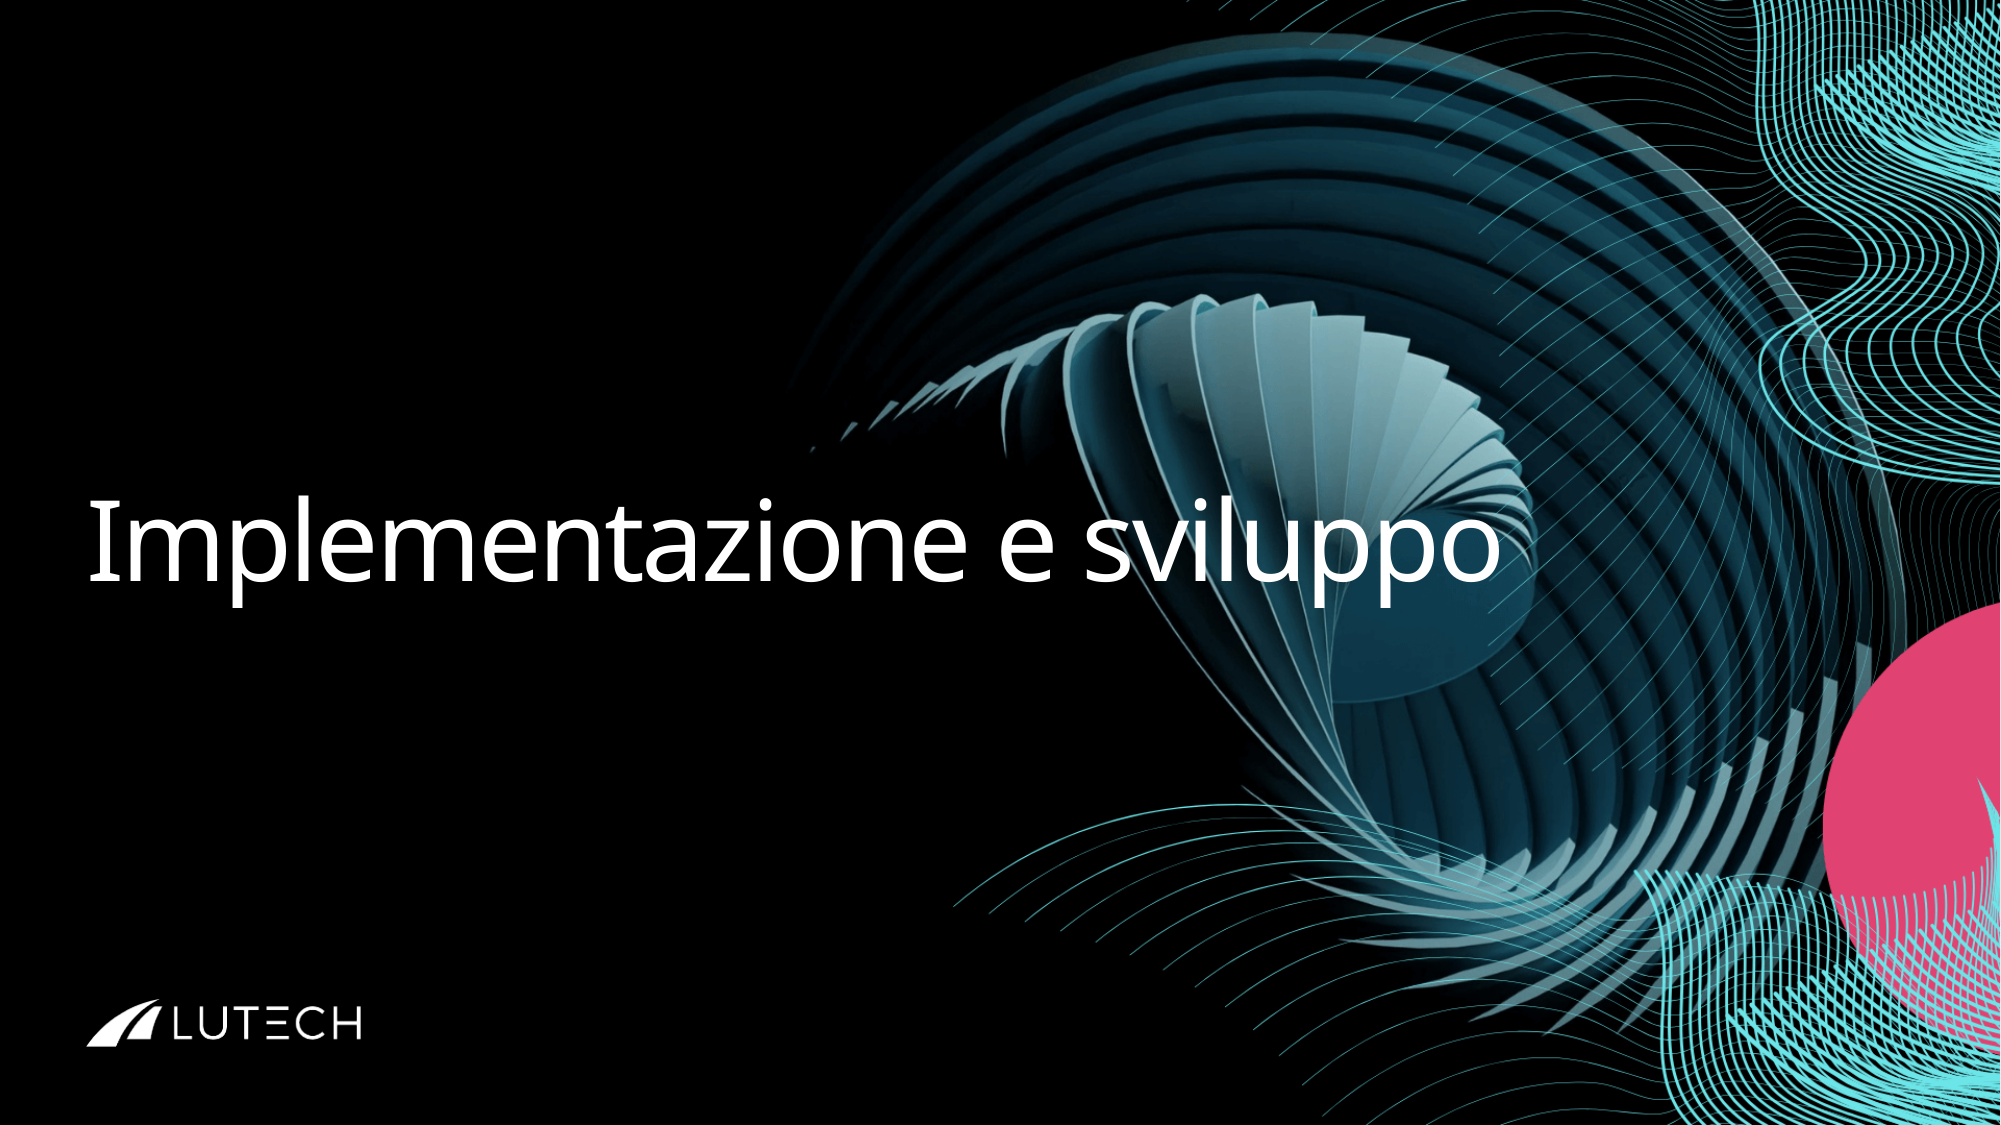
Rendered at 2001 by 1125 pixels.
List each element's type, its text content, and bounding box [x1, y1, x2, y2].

picture [0, 0, 2001, 1125]
title Implementazione e sviluppo [86, 344, 1918, 728]
